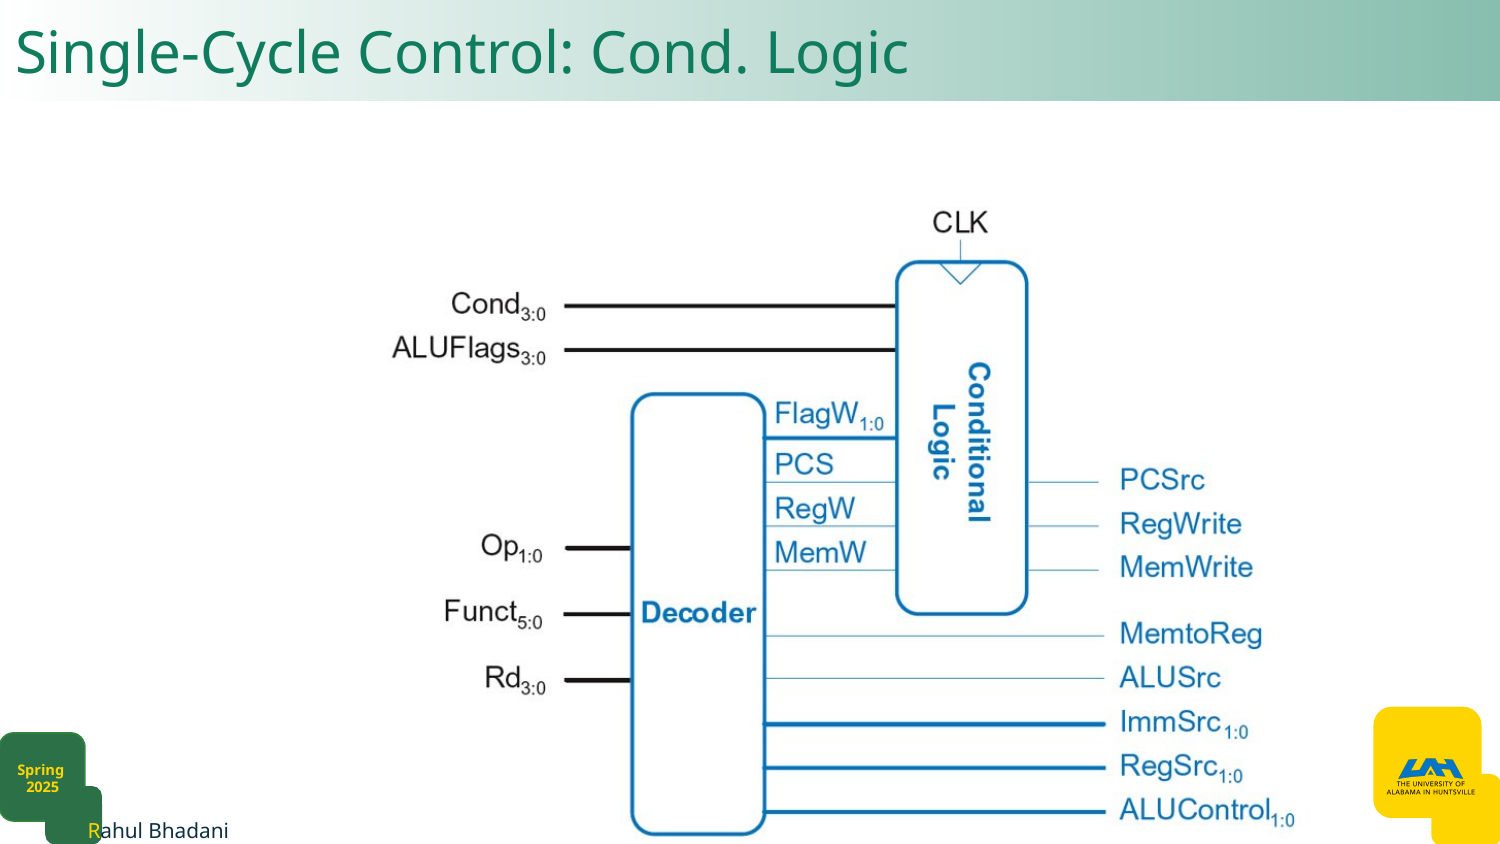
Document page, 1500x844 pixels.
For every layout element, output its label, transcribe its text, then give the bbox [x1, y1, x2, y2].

picture [377, 188, 1332, 844]
title Single-Cycle Control: Cond. Logic​ [0, 0, 1500, 101]
picture [1386, 758, 1475, 795]
